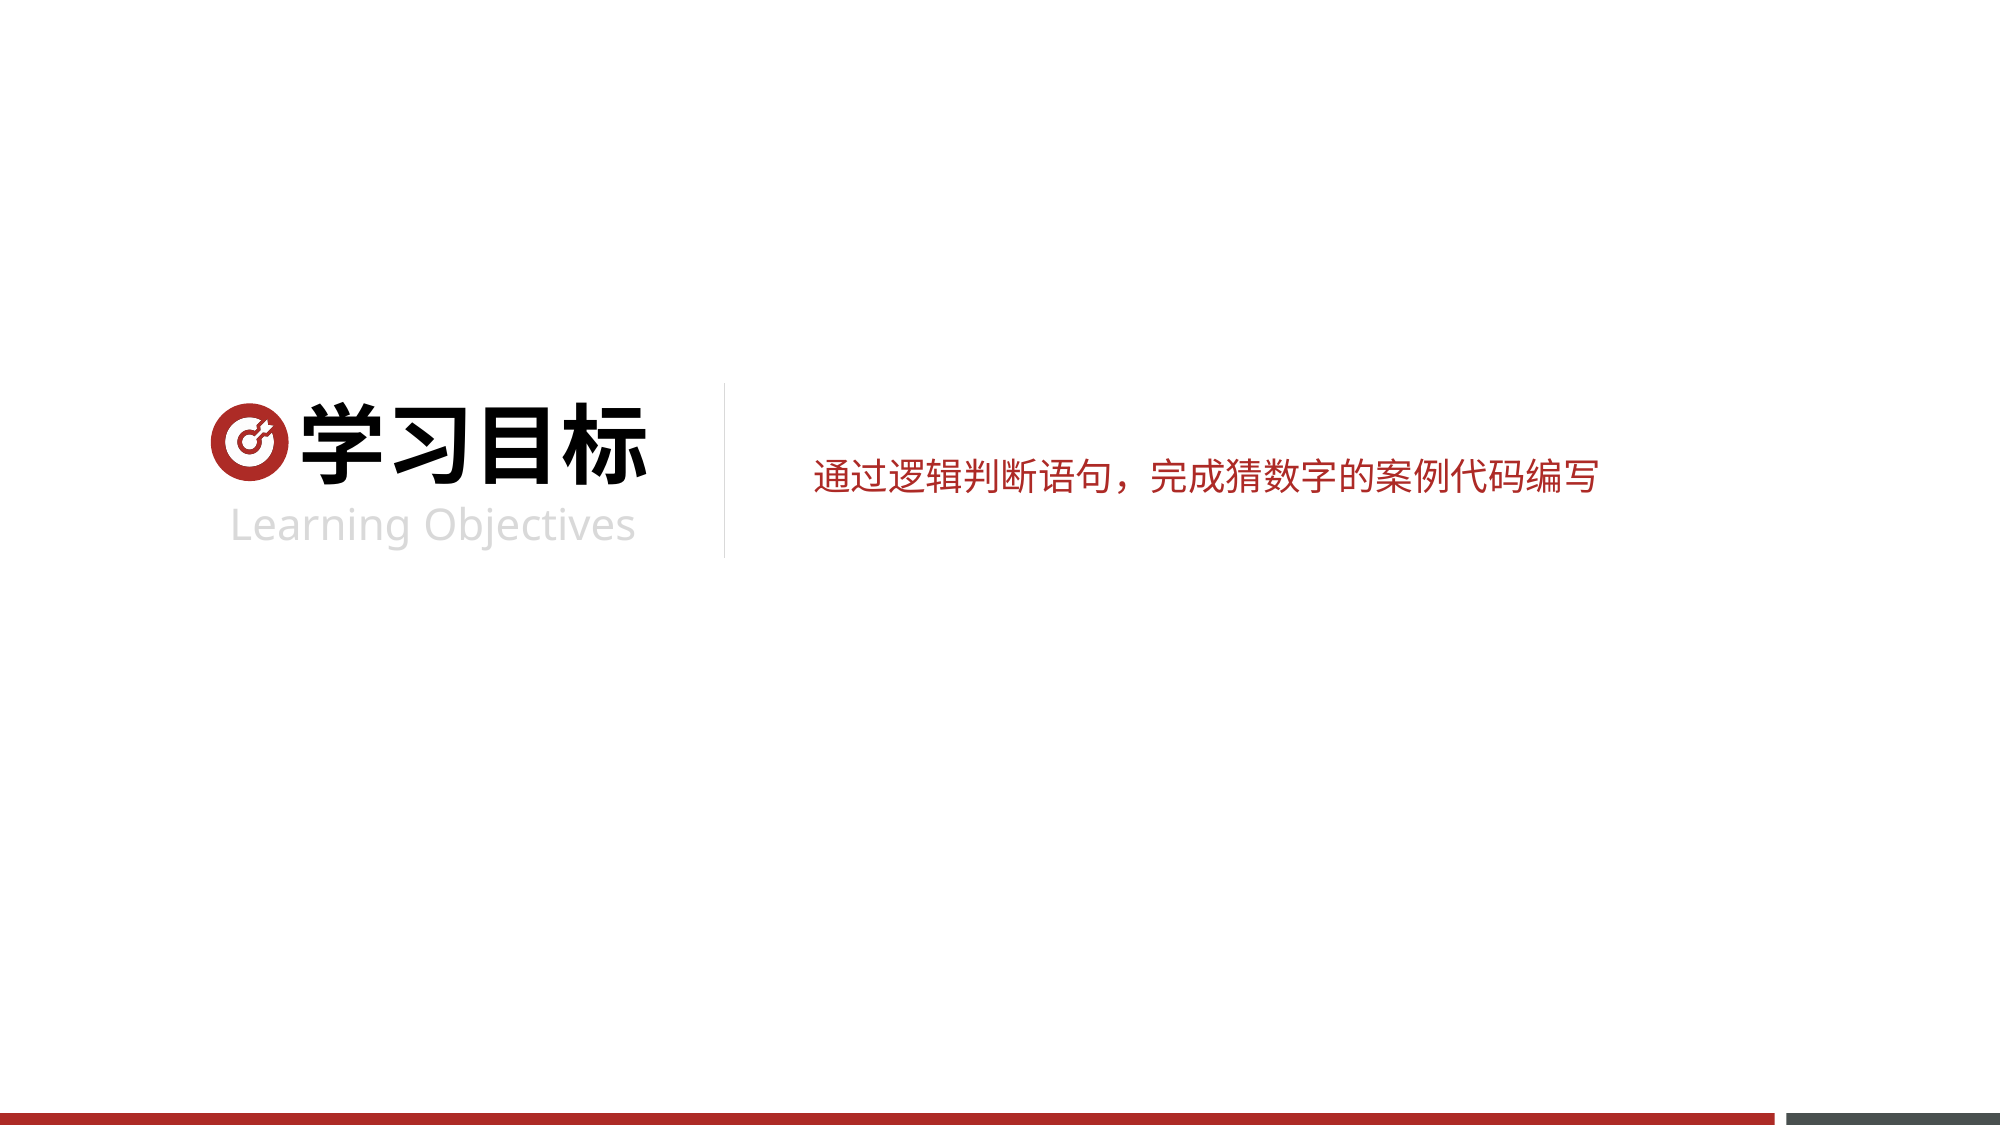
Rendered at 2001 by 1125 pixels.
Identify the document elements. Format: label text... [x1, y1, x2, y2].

list 通过逻辑判断语句，完成猜数字的案例代码编写 [798, 55, 1832, 852]
picture [216, 408, 283, 476]
